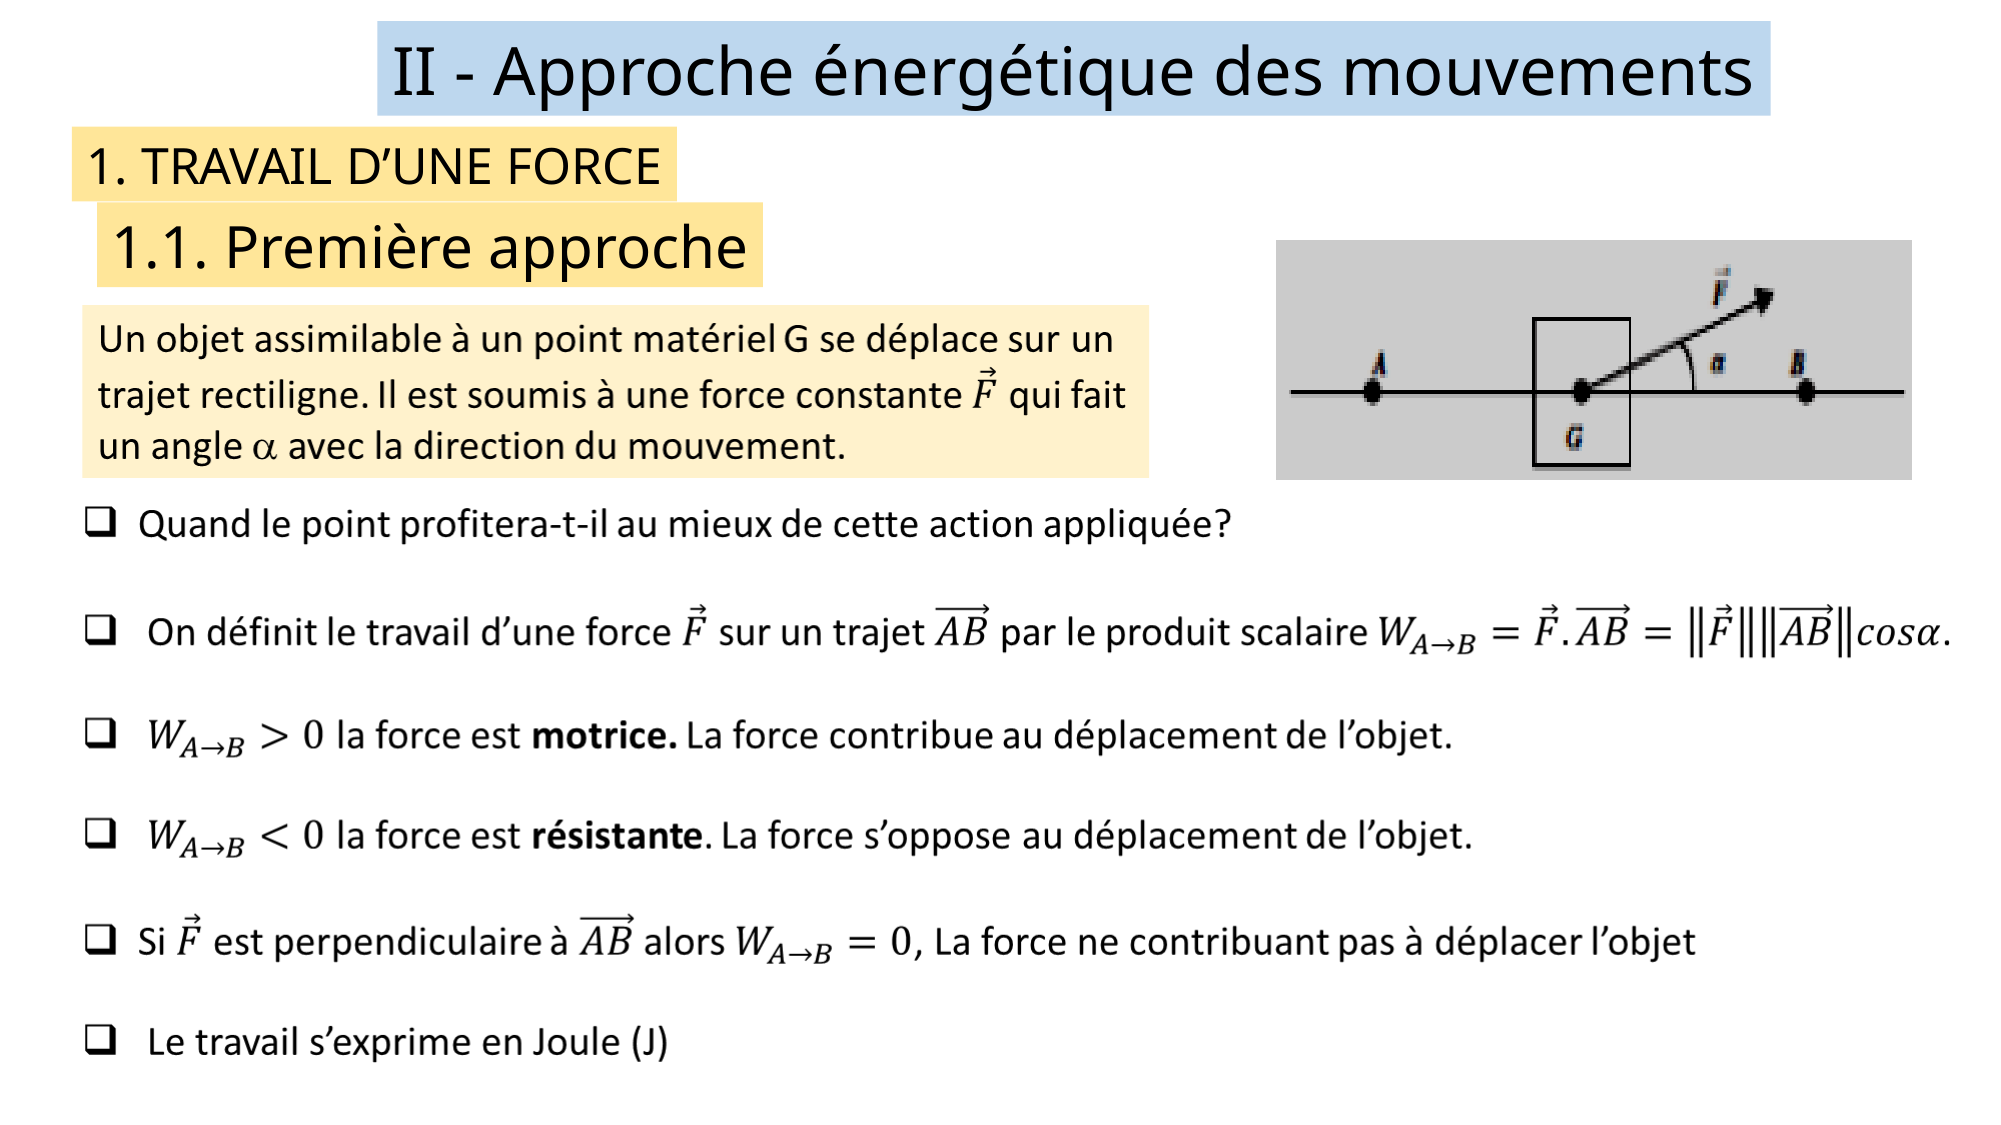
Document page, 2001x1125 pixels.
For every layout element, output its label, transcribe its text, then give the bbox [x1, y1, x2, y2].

text_box 1. TRAVAIL D’UNE FORCE [71, 126, 677, 202]
picture [1276, 240, 1912, 480]
text_box II - Approche énergétique des mouvements [377, 21, 1771, 116]
text_box [82, 305, 1150, 478]
text_box [67, 490, 1986, 1078]
text_box 1.1. Première approche [97, 202, 763, 288]
